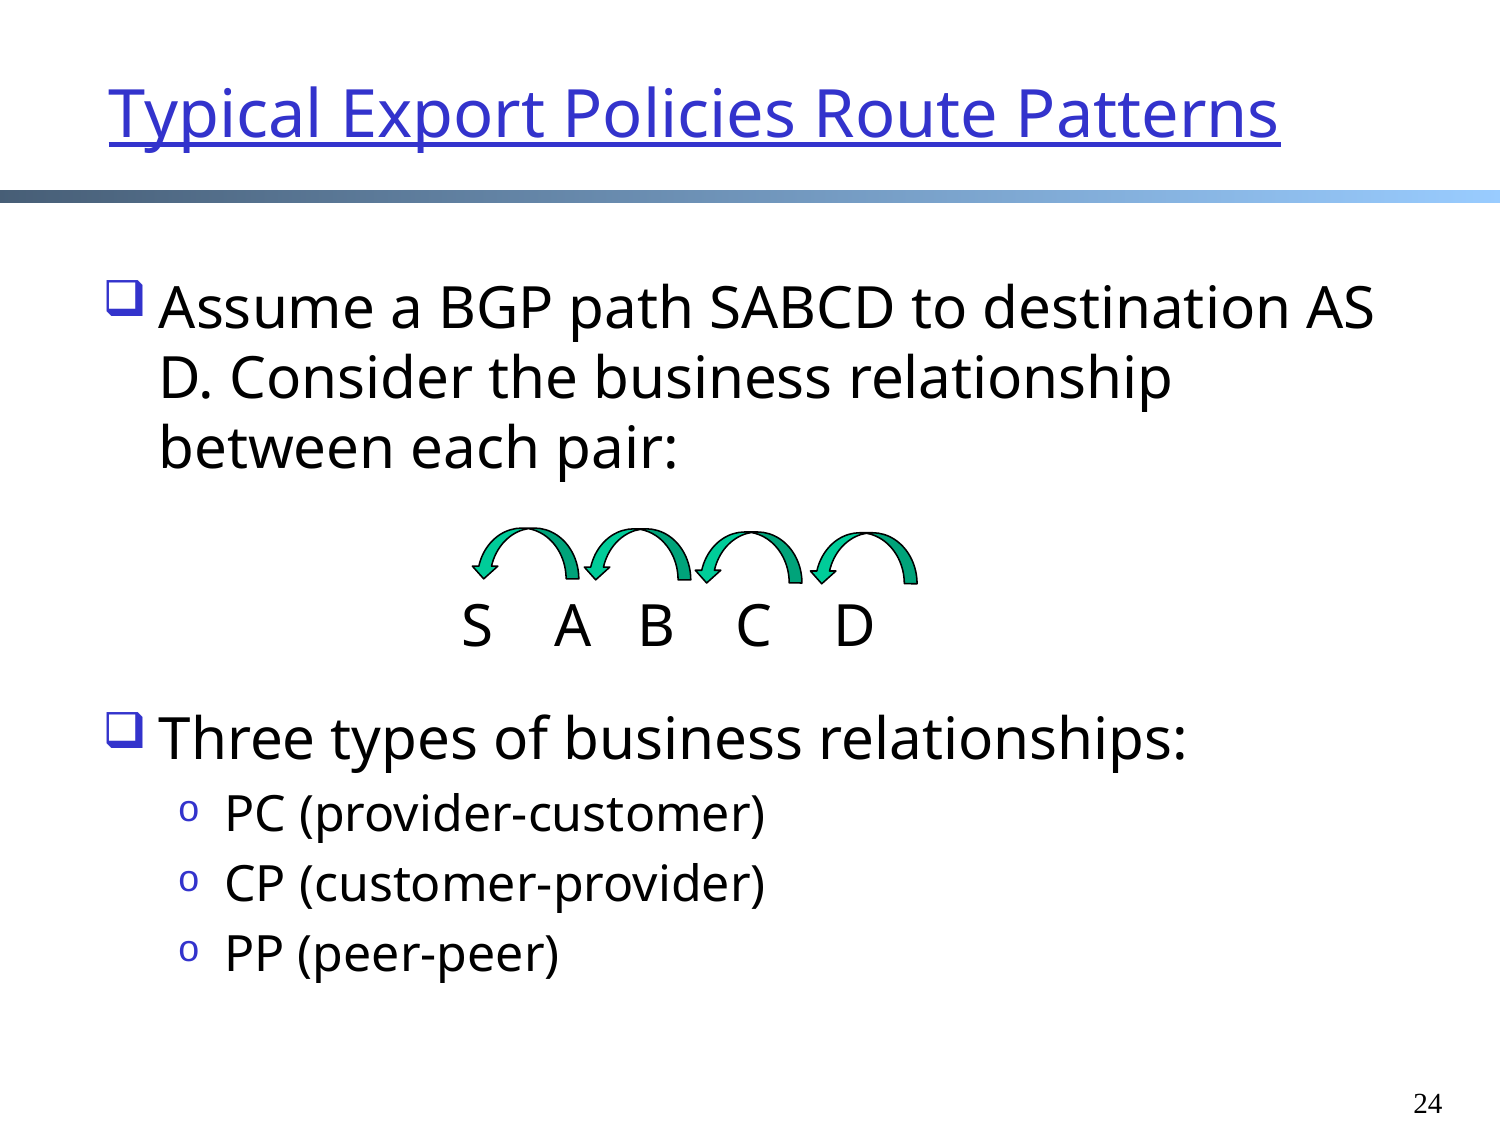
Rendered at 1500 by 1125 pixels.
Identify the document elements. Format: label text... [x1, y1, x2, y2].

text_box [584, 528, 691, 580]
text_box [472, 528, 579, 579]
text_box S A B C D [446, 580, 957, 665]
text_box a2 [1424, 190, 1428, 203]
title Typical Export Policies Route Patterns [93, 32, 1410, 189]
text_box [1172, 190, 1176, 203]
list Assume a BGP path SABCD to destination AS D. Consider the business relationship between each pair: Three types of business relationships: PC (provider-customer) CP (customer-provider) PP (peer-peer) [87, 262, 1409, 1060]
slide_number 24 [1387, 1076, 1459, 1125]
text_box [695, 531, 802, 583]
text_box [810, 532, 918, 584]
